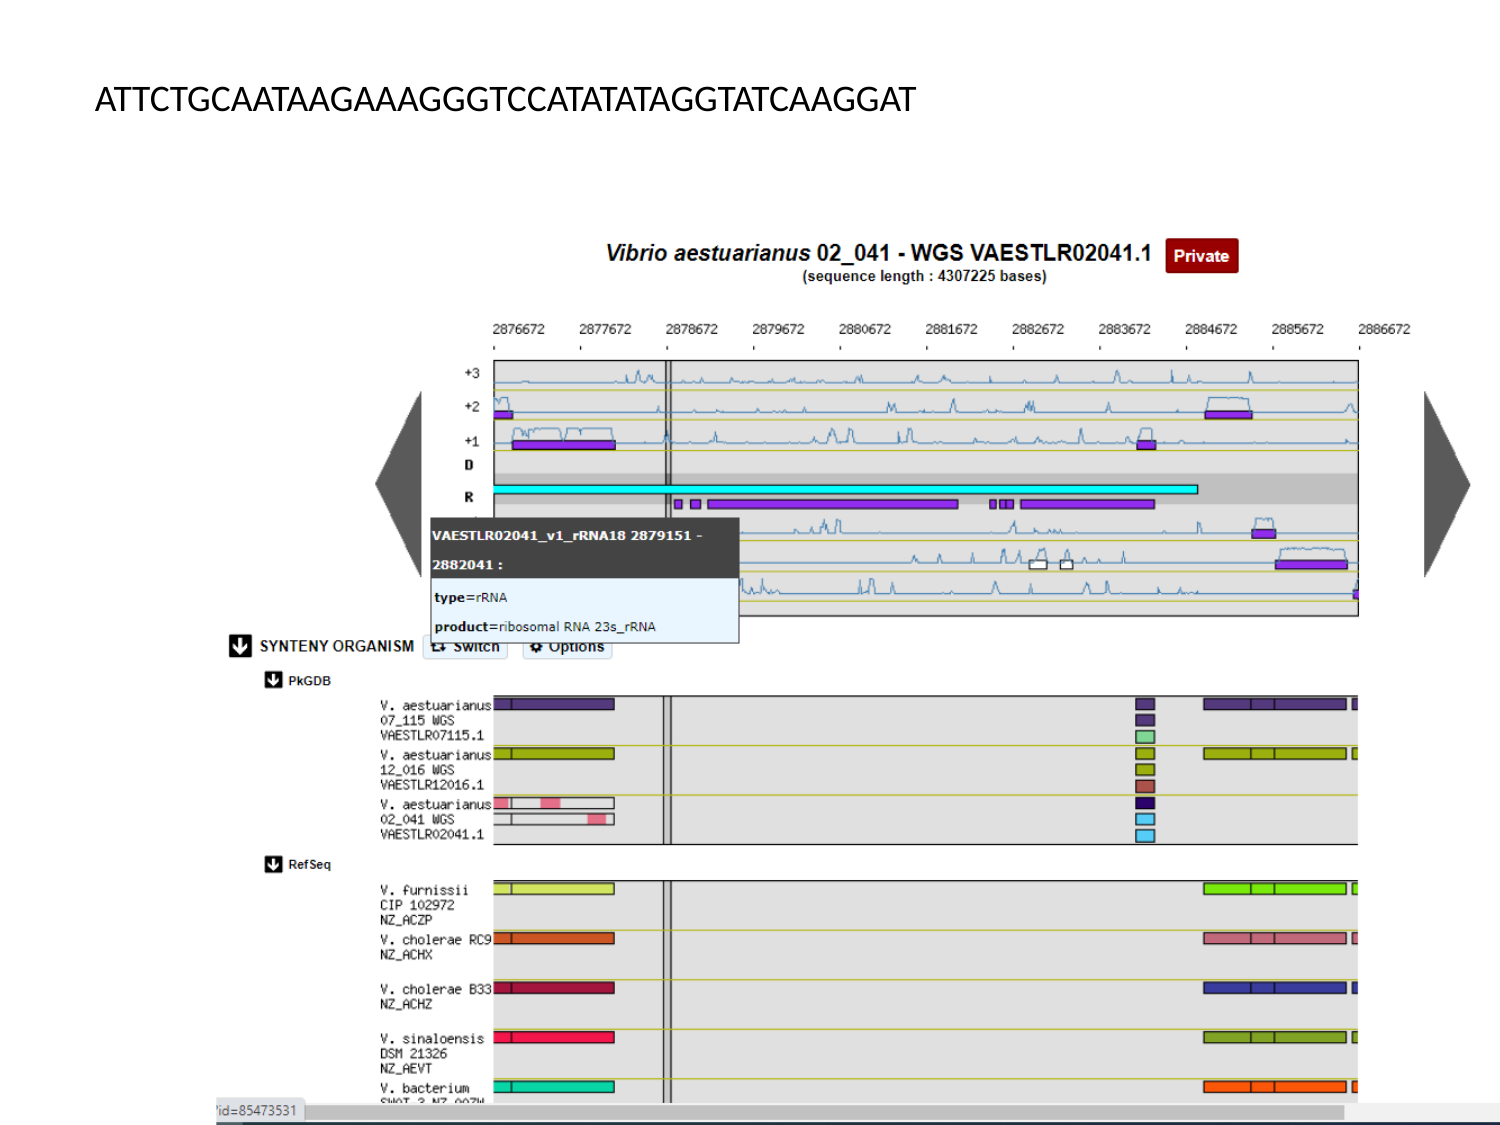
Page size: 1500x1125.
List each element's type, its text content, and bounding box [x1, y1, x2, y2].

picture [216, 215, 1500, 1125]
text_box ATTCTGCAATAAGAAAGGGTCCATATATAGGTATCAAGGAT [80, 66, 941, 127]
